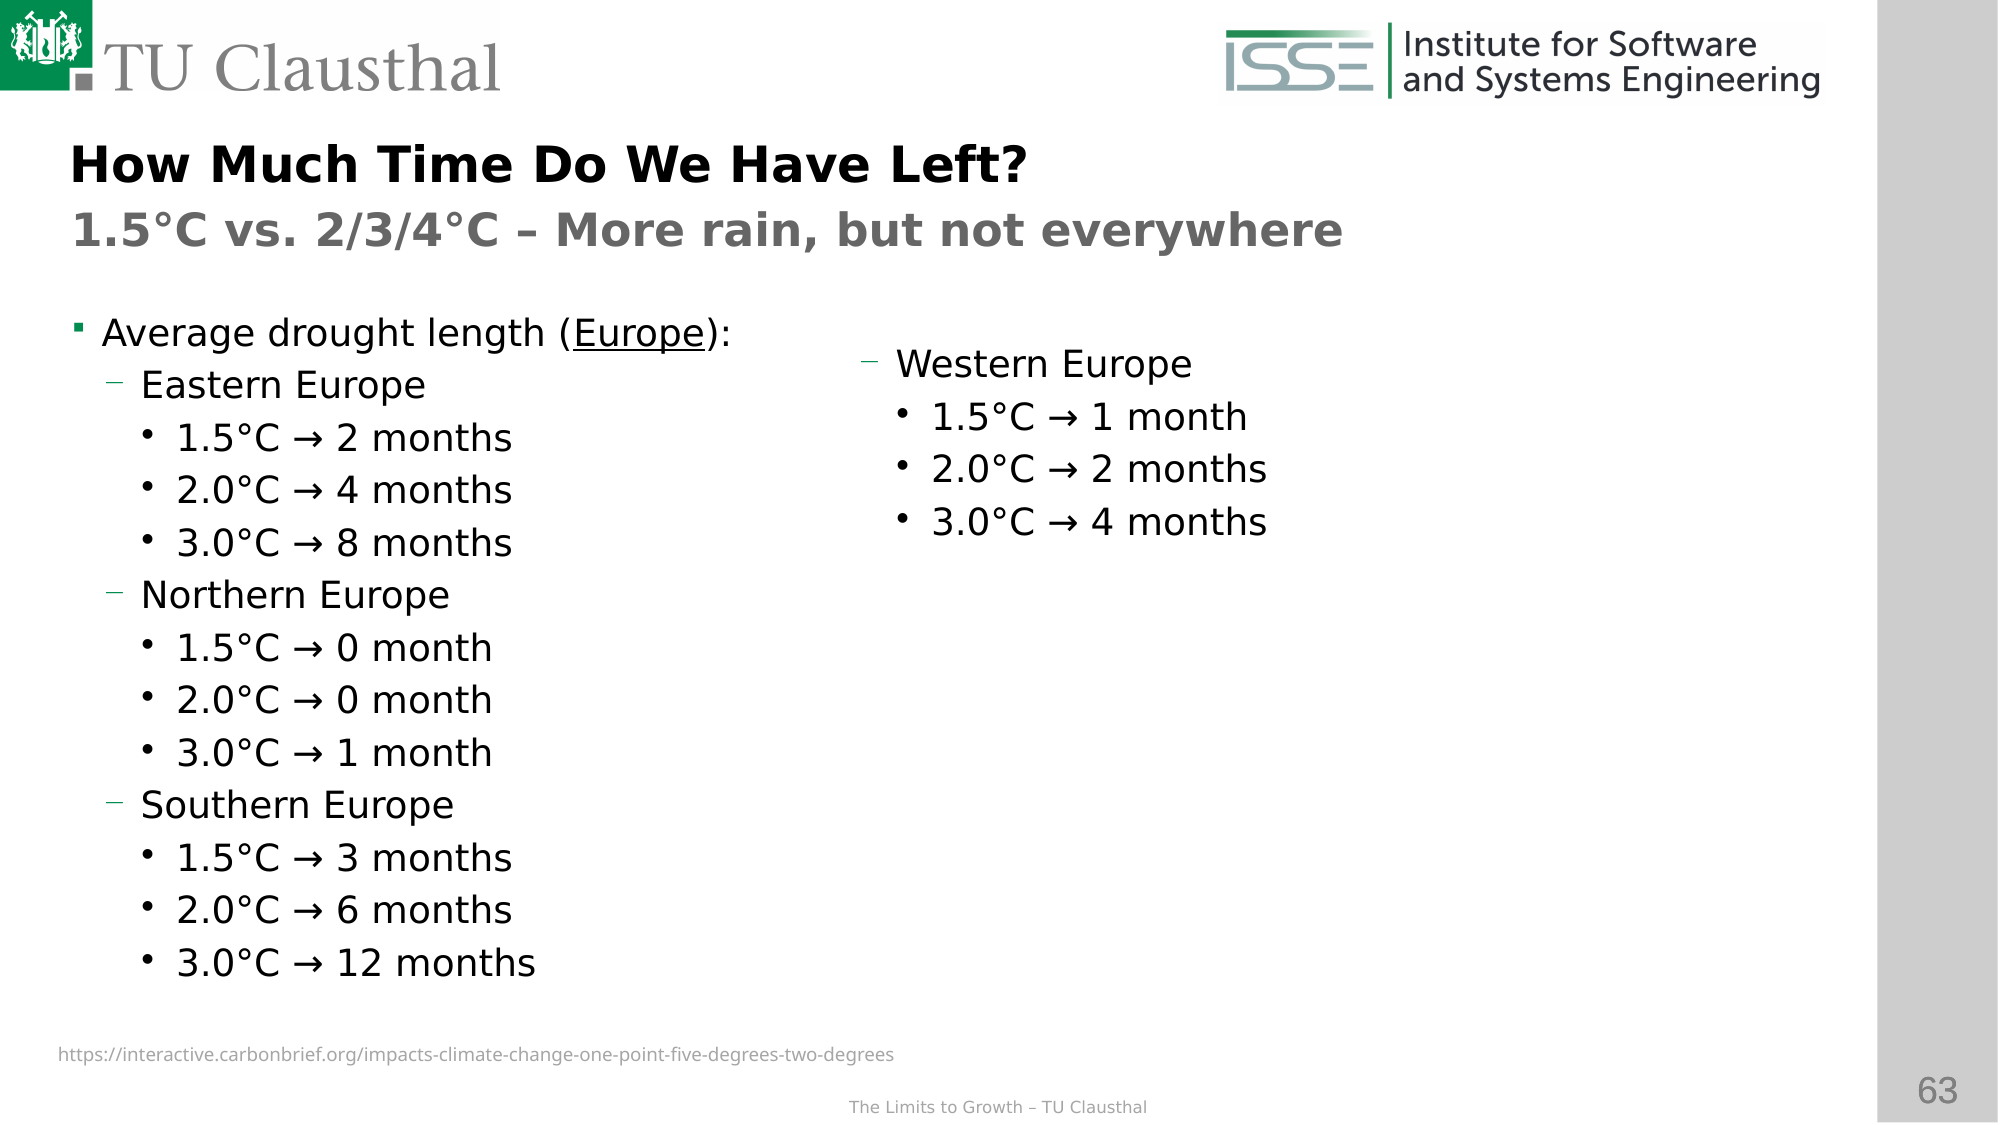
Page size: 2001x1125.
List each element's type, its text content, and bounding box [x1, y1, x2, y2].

text_box Average drought length (Europe): Eastern Europe 1.5°C → 2 months 2.0°C → 4 months 3.0°C → 8 months Northern Europe 1.5°C → 0 month 2.0°C → 0 month 3.0°C → 1 month Southern Europe 1.5°C → 3 months 2.0°C → 6 months 3.0°C → 12 months [54, 207, 824, 1033]
text_box How Much Time Do We Have Left? [54, 125, 1817, 206]
text_box 1.5°C vs. 2/3/4°C – More rain, but not everywhere [70, 188, 1769, 269]
picture [0, 0, 500, 91]
picture [1218, 22, 1825, 105]
text_box Western Europe 1.5°C → 1 month 2.0°C → 2 months 3.0°C → 4 months Extreme case → North Africa: 1.5°C → 7 months 2.0°C → 20 months 3.0°C → 60 months [809, 239, 1534, 1064]
text_box https://interactive.carbonbrief.org/impacts-climate-change-one-point-five-degrees-two-degrees [43, 1035, 1784, 1073]
